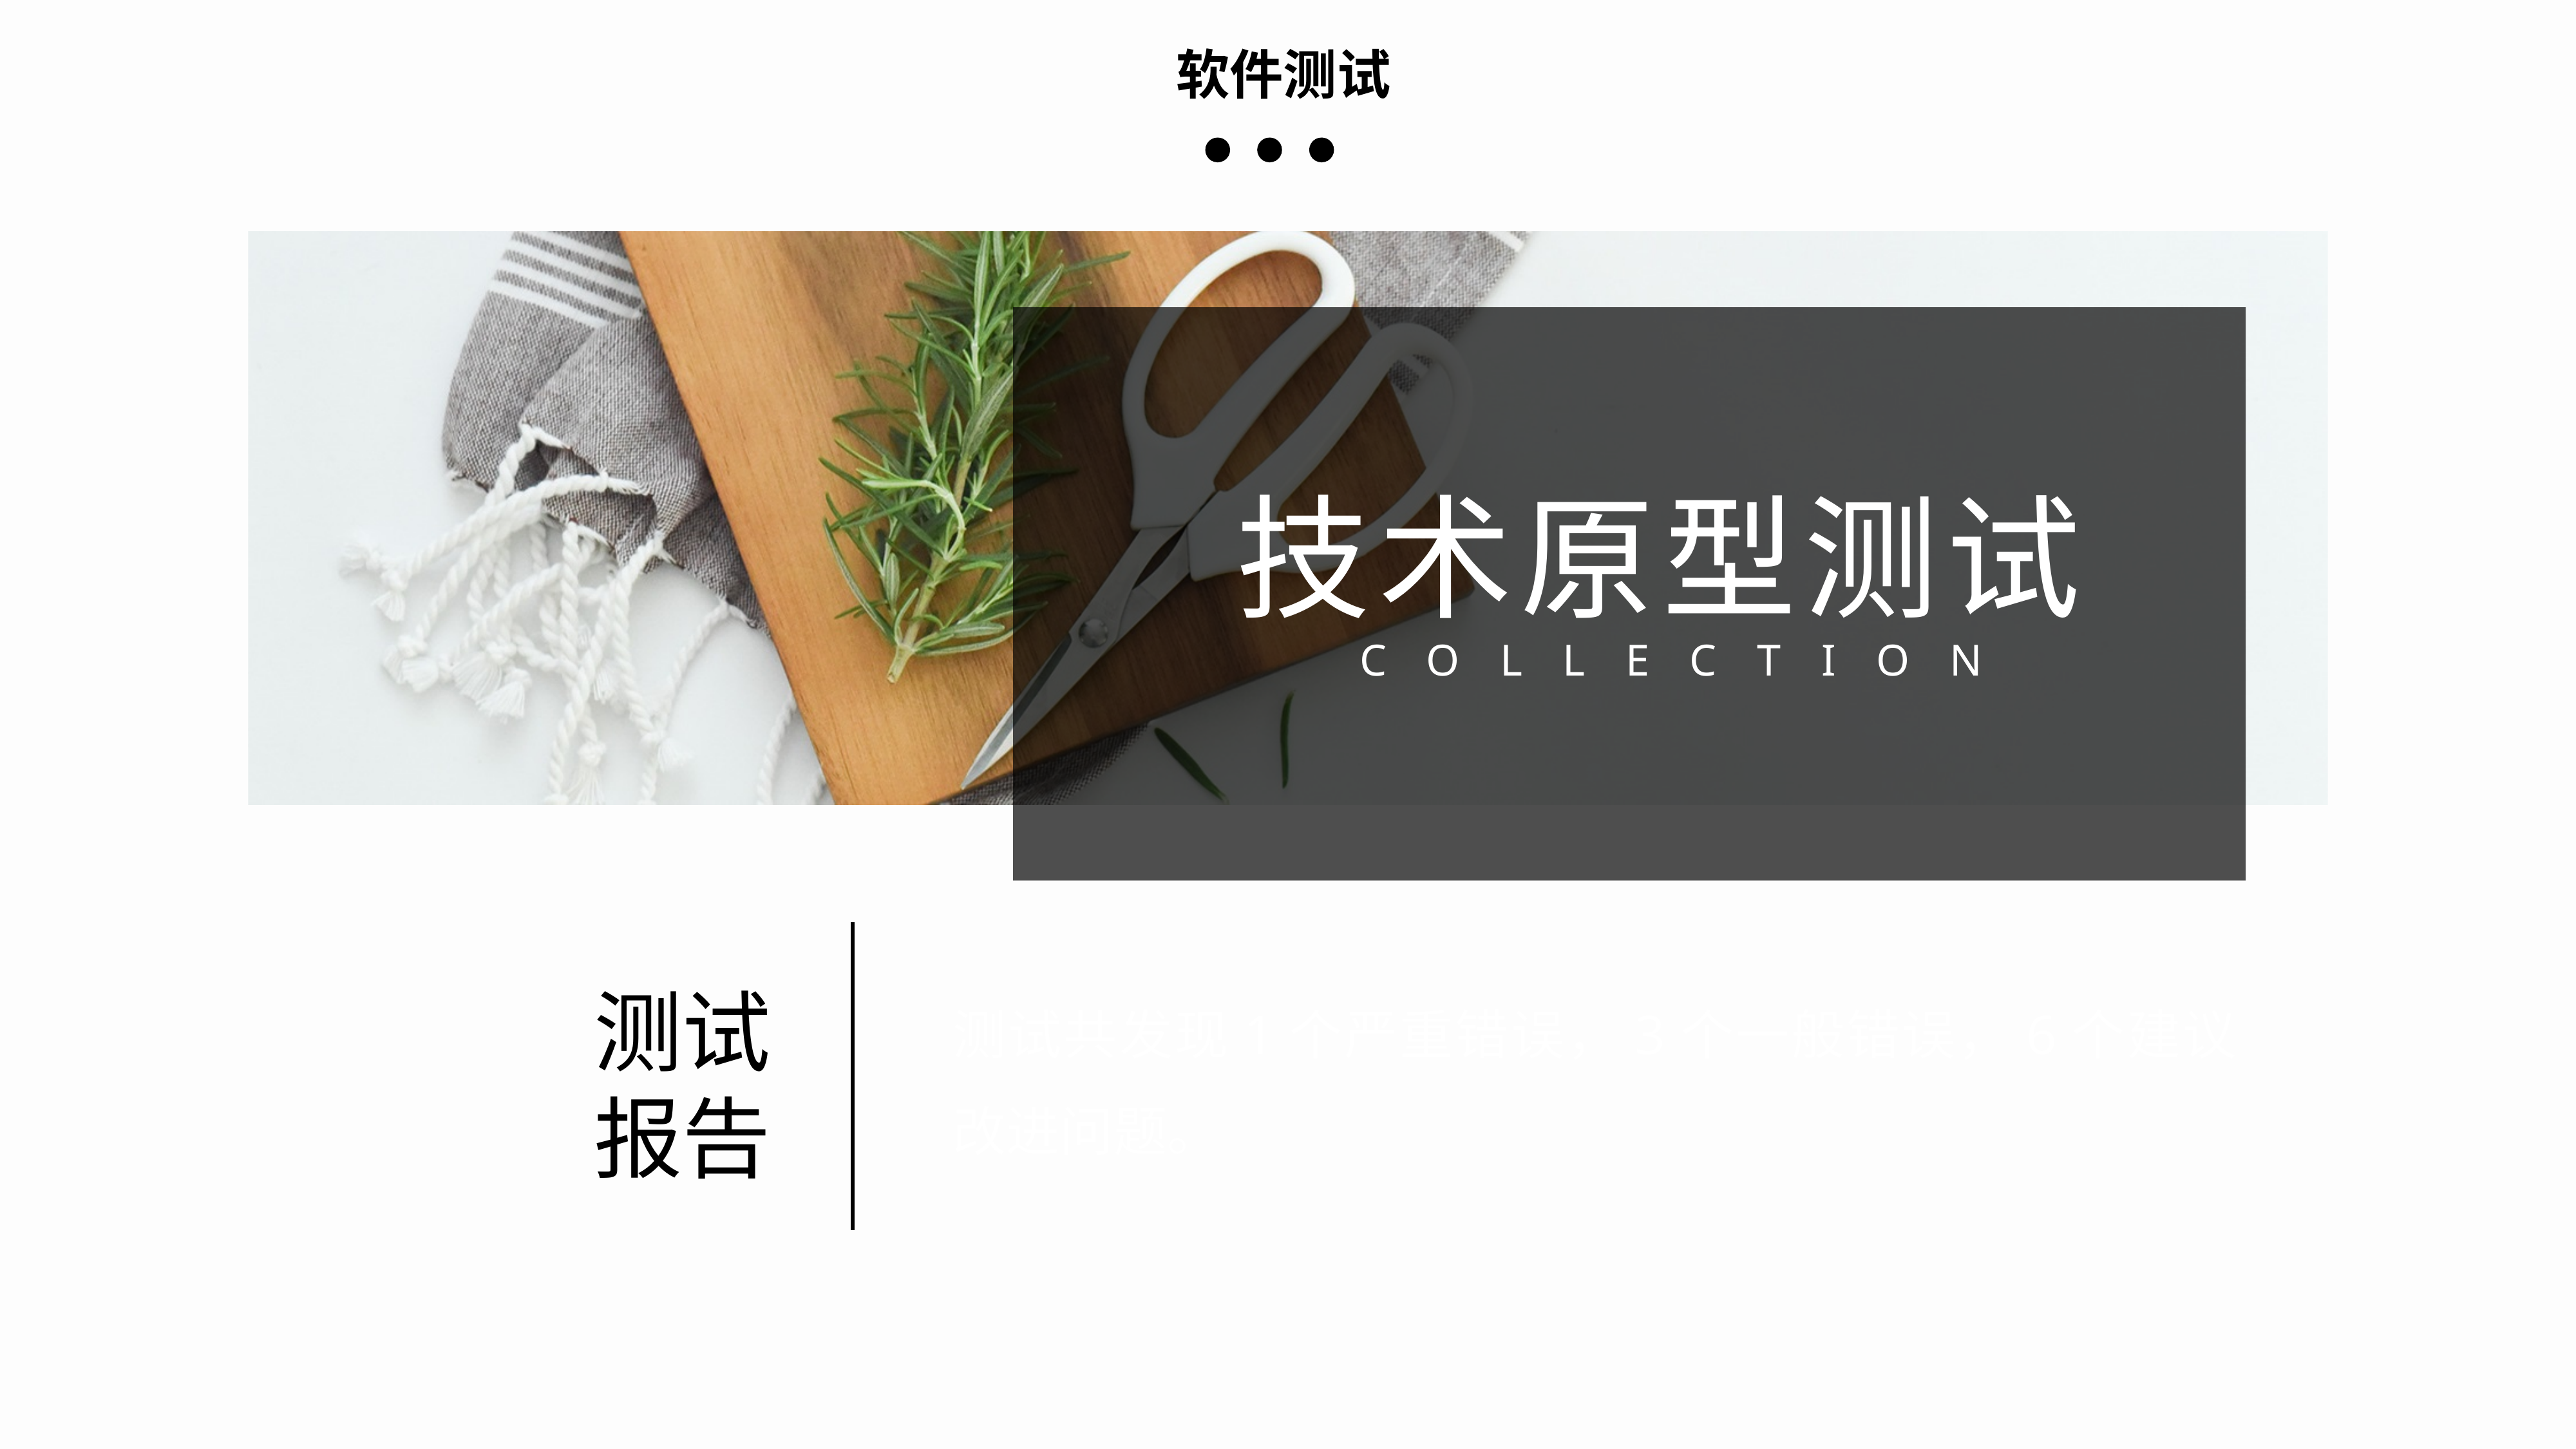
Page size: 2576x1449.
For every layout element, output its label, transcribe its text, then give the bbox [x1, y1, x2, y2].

text_box [1256, 137, 1283, 164]
text_box [247, 231, 2329, 806]
text_box 软件测试 [970, 36, 1596, 110]
text_box [1308, 137, 1335, 164]
text_box [1204, 137, 1231, 164]
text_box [1013, 307, 2246, 881]
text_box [584, 922, 2246, 1231]
